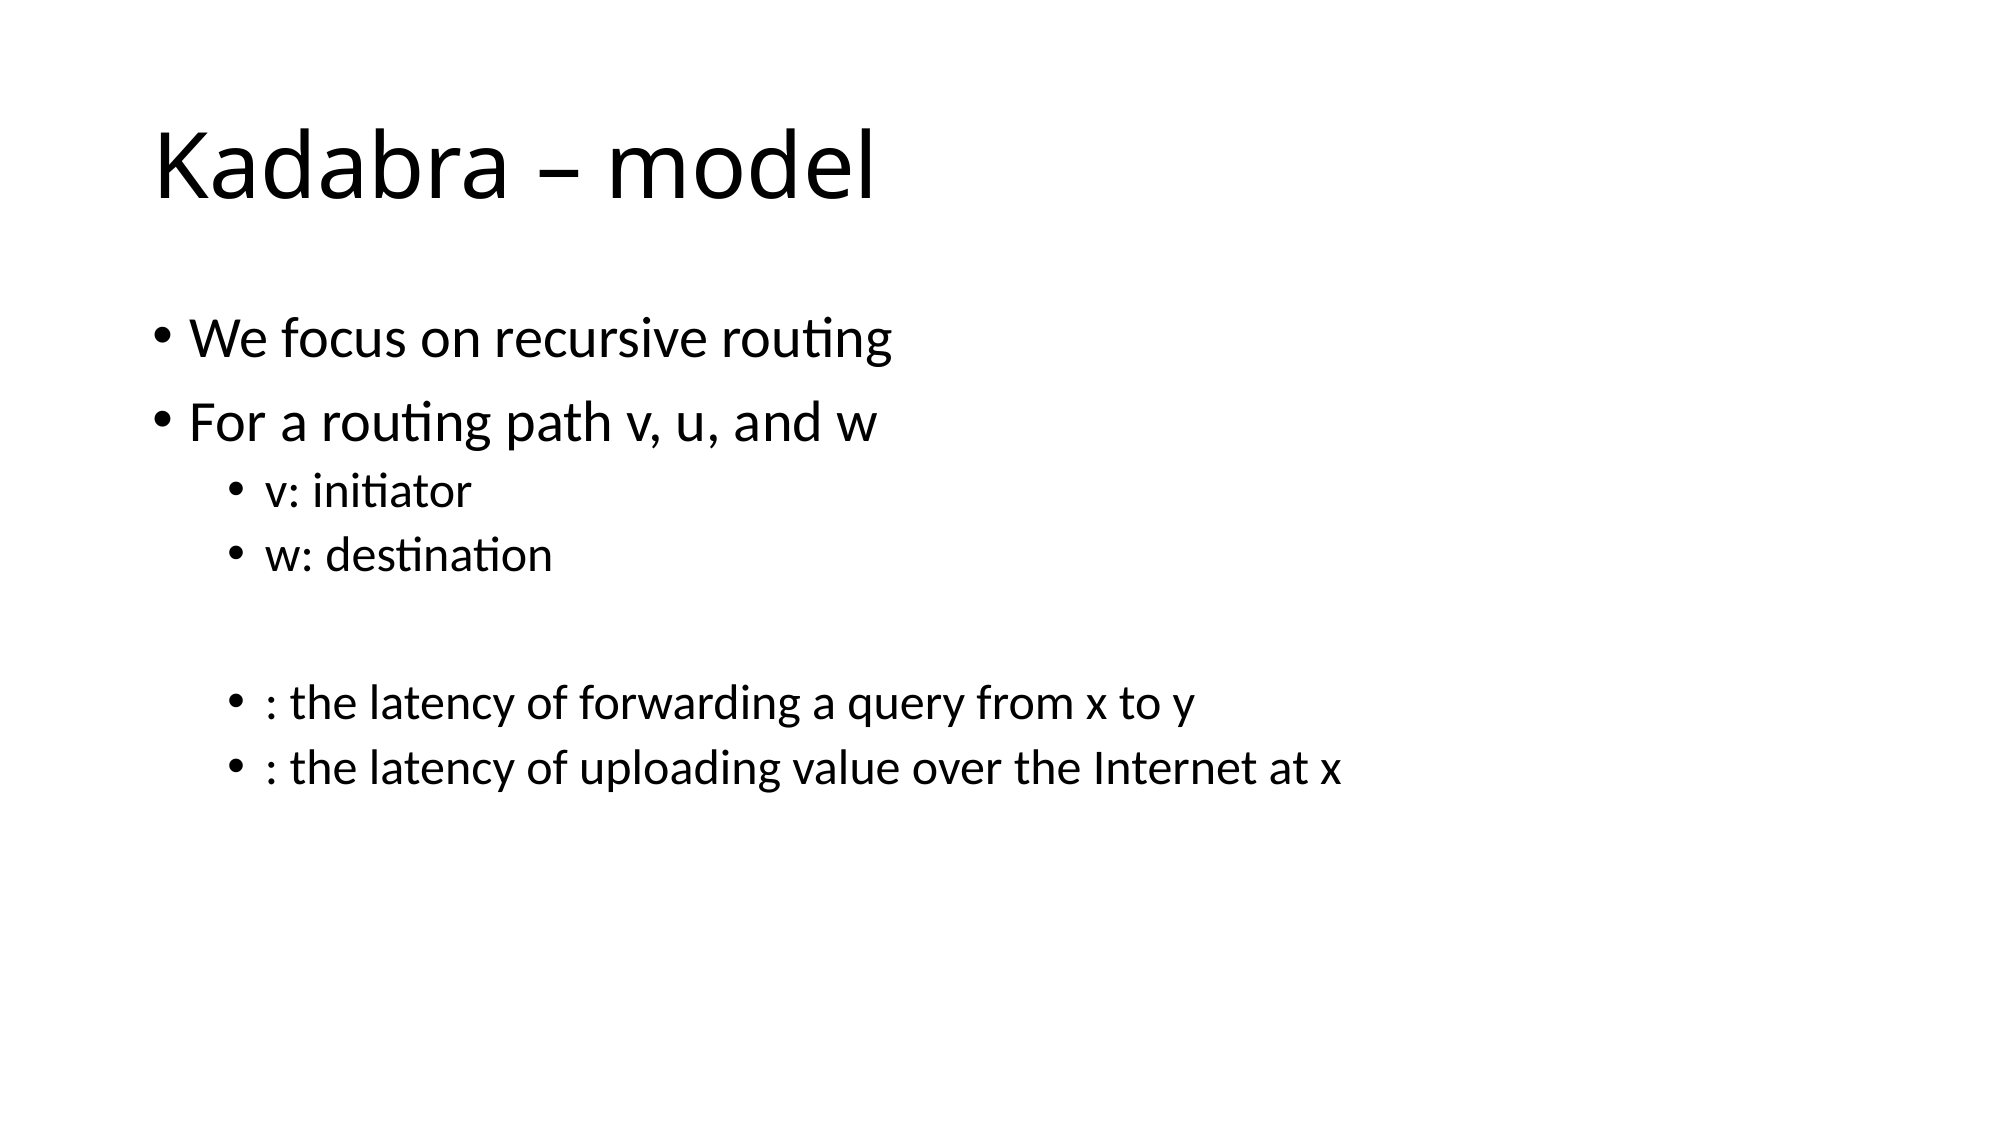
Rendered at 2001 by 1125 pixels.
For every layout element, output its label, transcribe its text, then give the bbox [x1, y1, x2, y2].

title Kadabra – model [137, 59, 1863, 278]
